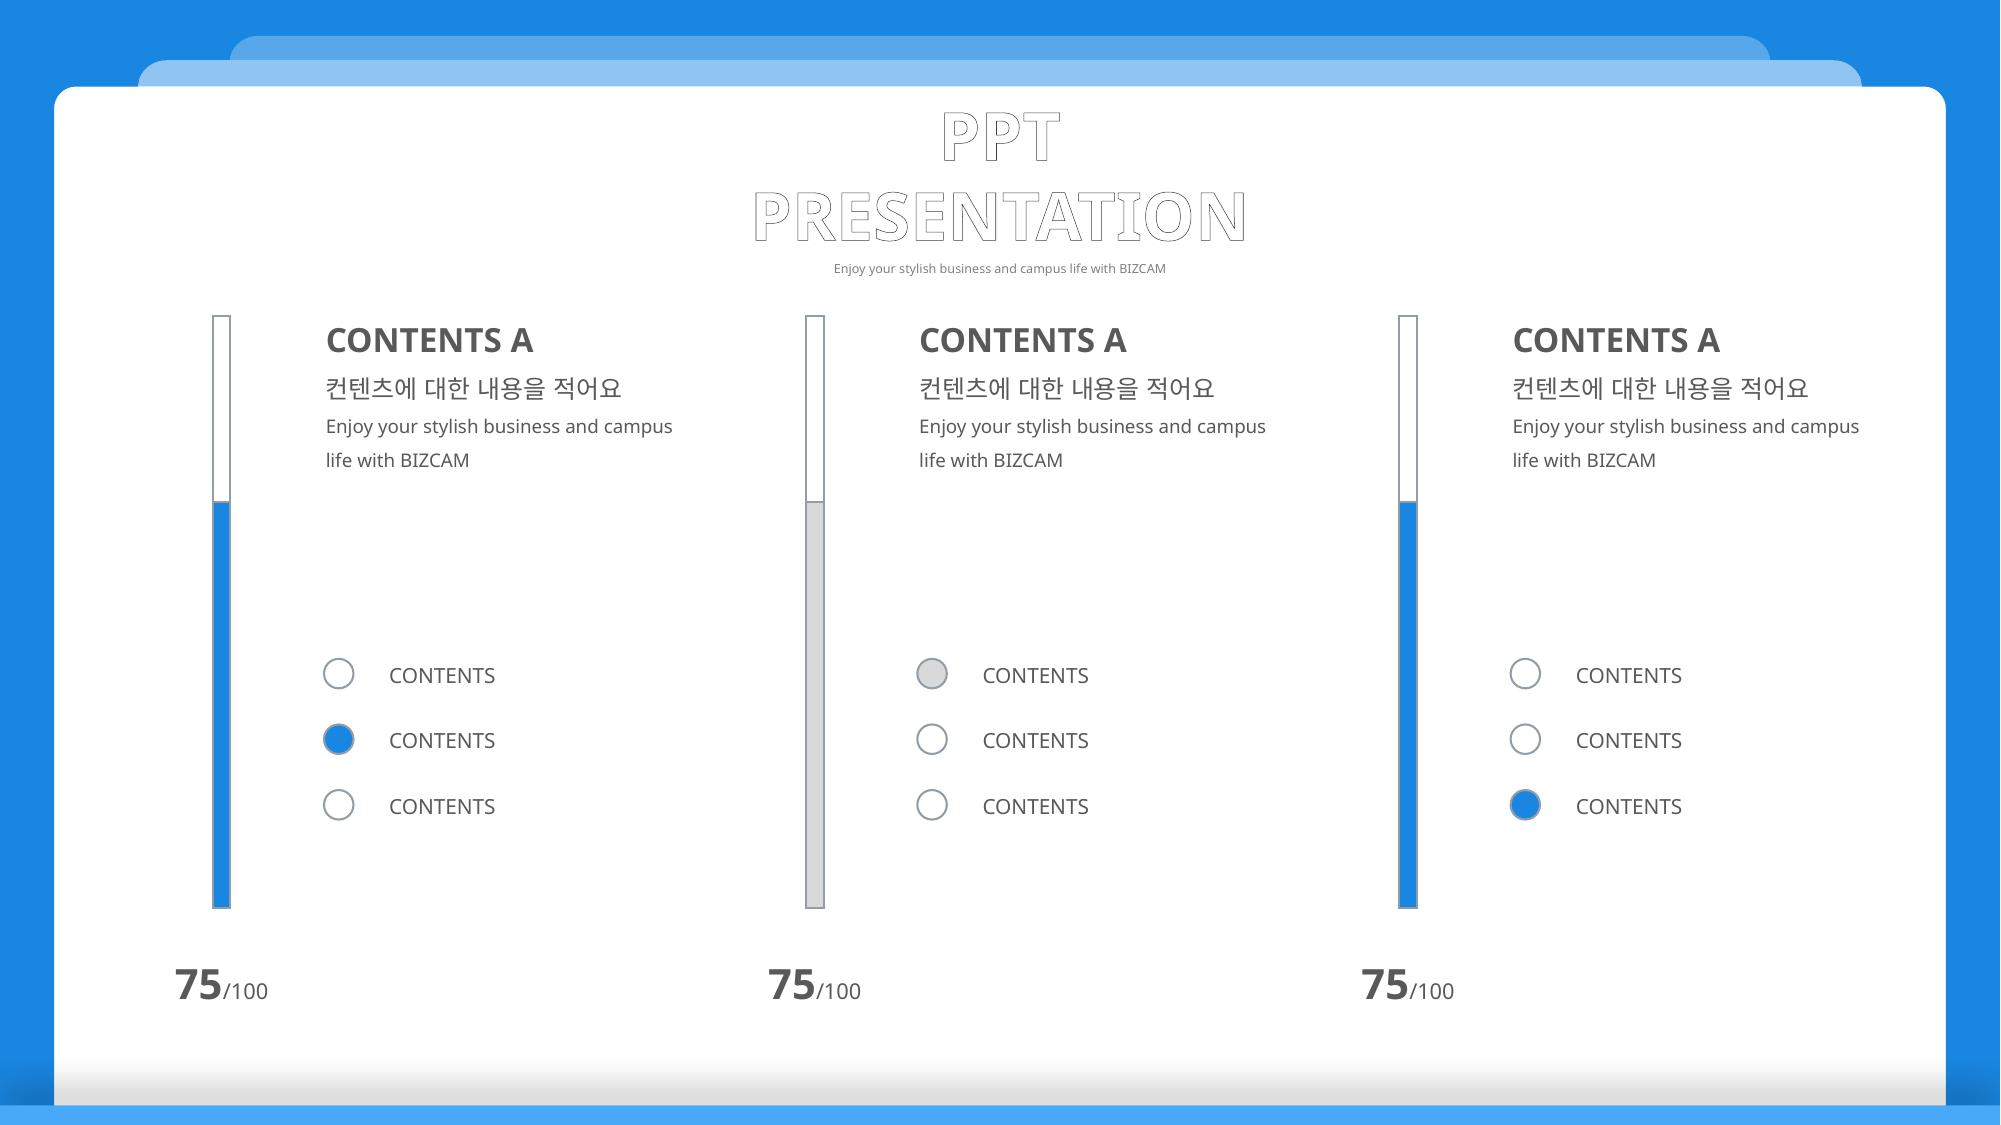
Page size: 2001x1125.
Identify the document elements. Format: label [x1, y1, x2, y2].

text_box [0, 0, 2000, 1125]
